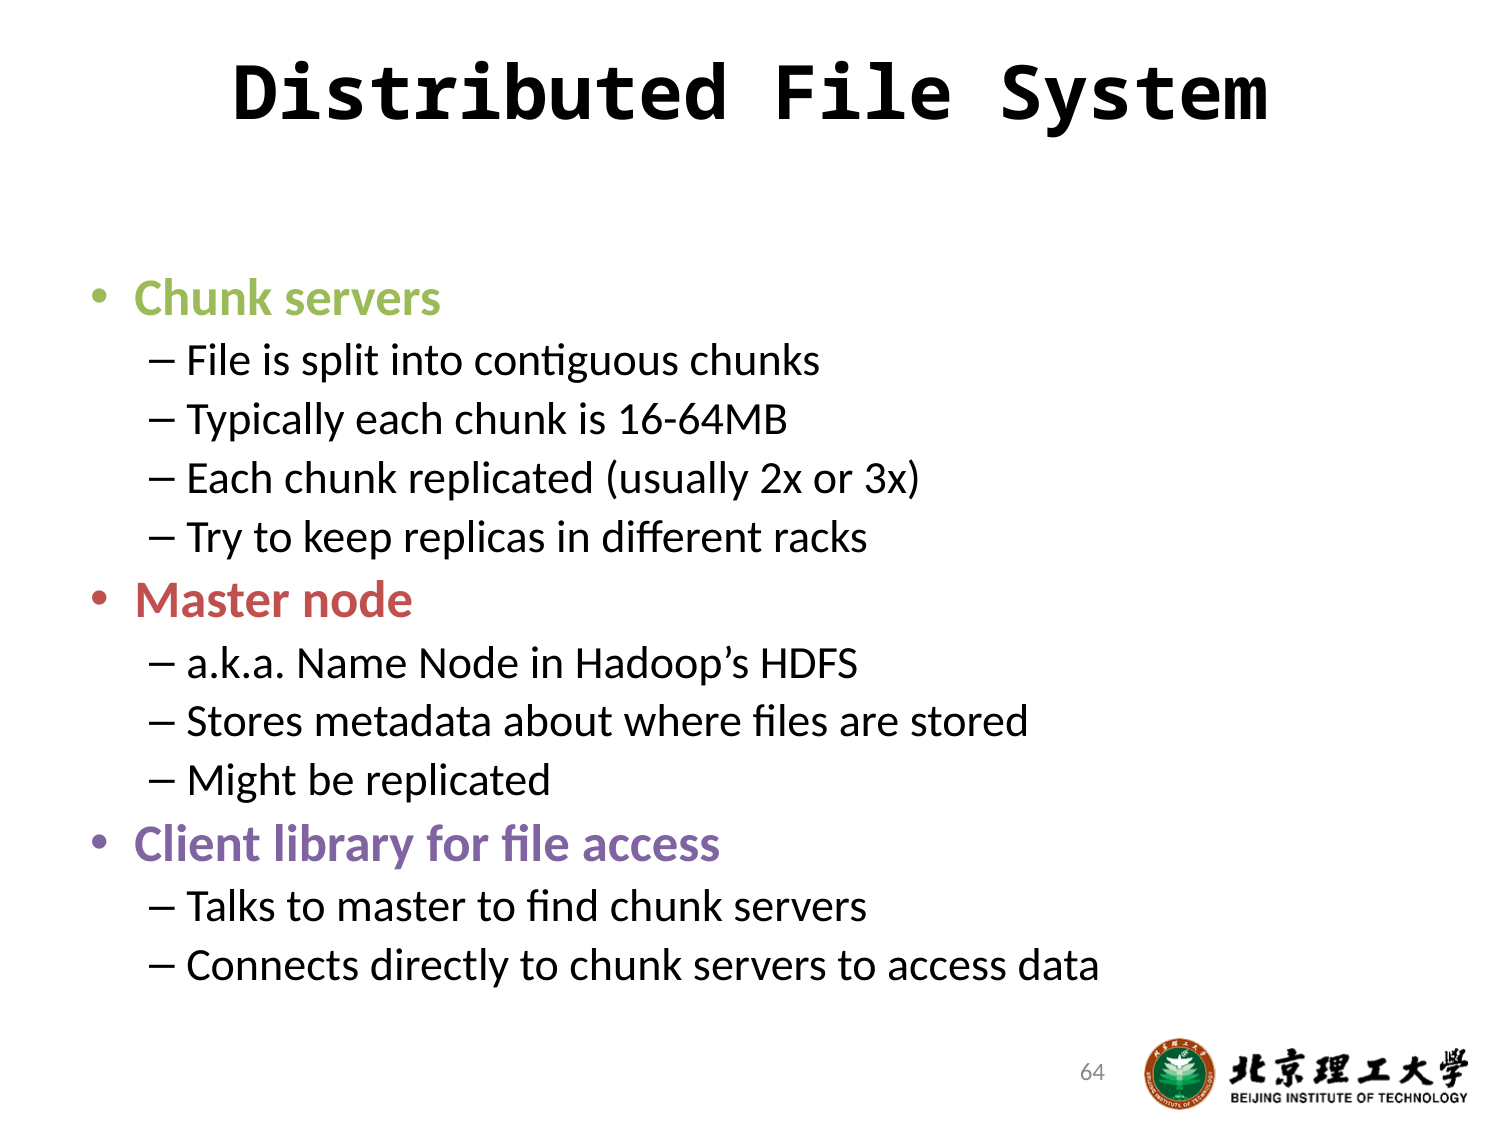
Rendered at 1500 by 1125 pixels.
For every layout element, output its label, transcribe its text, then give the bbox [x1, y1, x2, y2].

list Chunk servers File is split into contiguous chunks Typically each chunk is 16-64MB Each chunk replicated (usually 2x or 3x) Try to keep replicas in different racks Master node a.k.a. Name Node in Hadoop’s HDFS Stores metadata about where files are stored Might be replicated Client library for file access Talks to master to find chunk servers Connects directly to chunk servers to access data [75, 262, 1425, 1005]
slide_number 64 [770, 1040, 1121, 1101]
picture [1144, 1038, 1468, 1110]
title Distributed File System [76, 17, 1425, 163]
